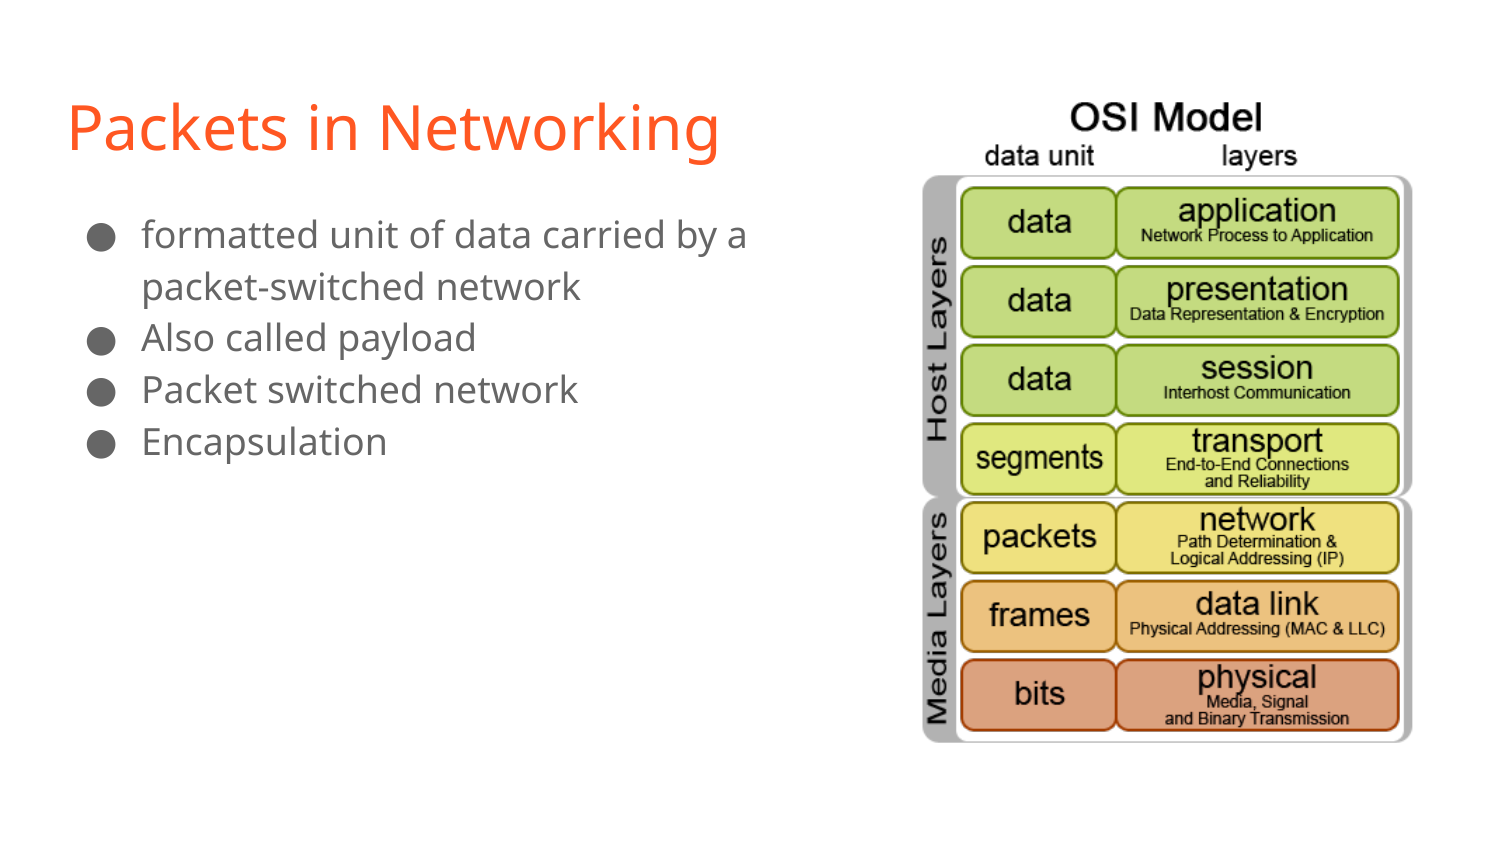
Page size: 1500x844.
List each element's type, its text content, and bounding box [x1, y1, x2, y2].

list formatted unit of data carried by a packet-switched network Also called payload Packet switched network Encapsulation [51, 189, 877, 750]
picture [882, 94, 1450, 750]
title Packets in Networking [51, 72, 1449, 167]
